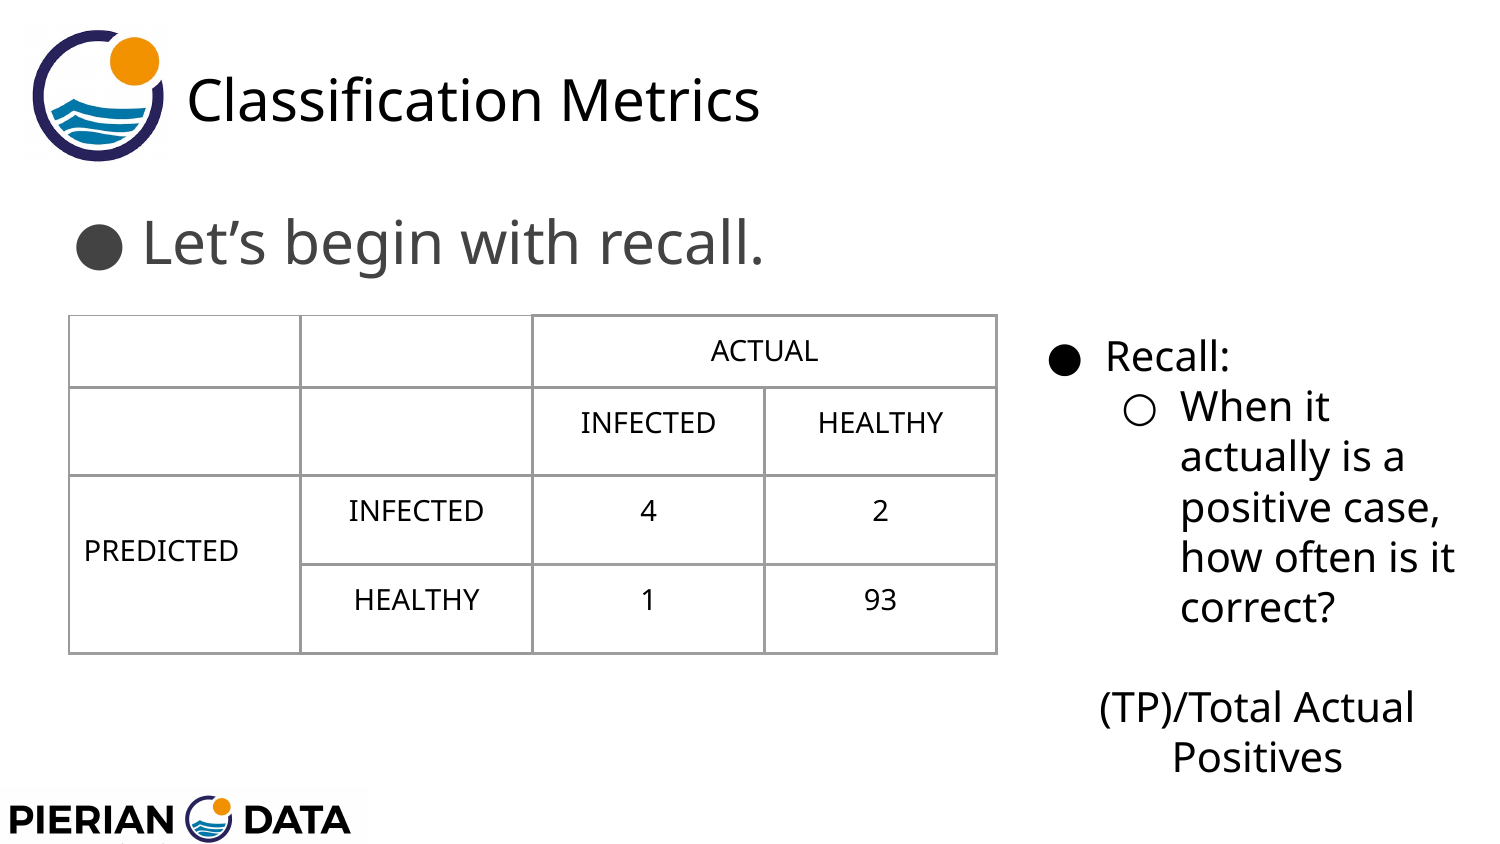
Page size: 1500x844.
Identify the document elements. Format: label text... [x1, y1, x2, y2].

table_cell INFECTED [534, 389, 763, 474]
table_cell [70, 389, 299, 474]
table_cell PREDICTED [70, 477, 299, 652]
picture [0, 787, 368, 844]
table_header ACTUAL [534, 317, 995, 386]
table_header [302, 316, 531, 386]
table_cell HEALTHY [766, 389, 995, 474]
table_cell 4 [534, 477, 763, 563]
table_header [70, 316, 299, 386]
title Classification Metrics [176, 48, 1449, 143]
table_cell 2 [766, 477, 995, 563]
table_cell [302, 389, 531, 474]
table_cell 1 [534, 566, 763, 652]
table_cell INFECTED [302, 477, 531, 563]
picture [24, 24, 172, 167]
list Let’s begin with recall. [51, 189, 1476, 750]
table_cell HEALTHY [302, 566, 531, 652]
text_box Recall: When it actually is a positive case, how often is it correct? (TP)/Total Actual Positives [1015, 315, 1500, 810]
table_cell 93 [766, 566, 995, 652]
